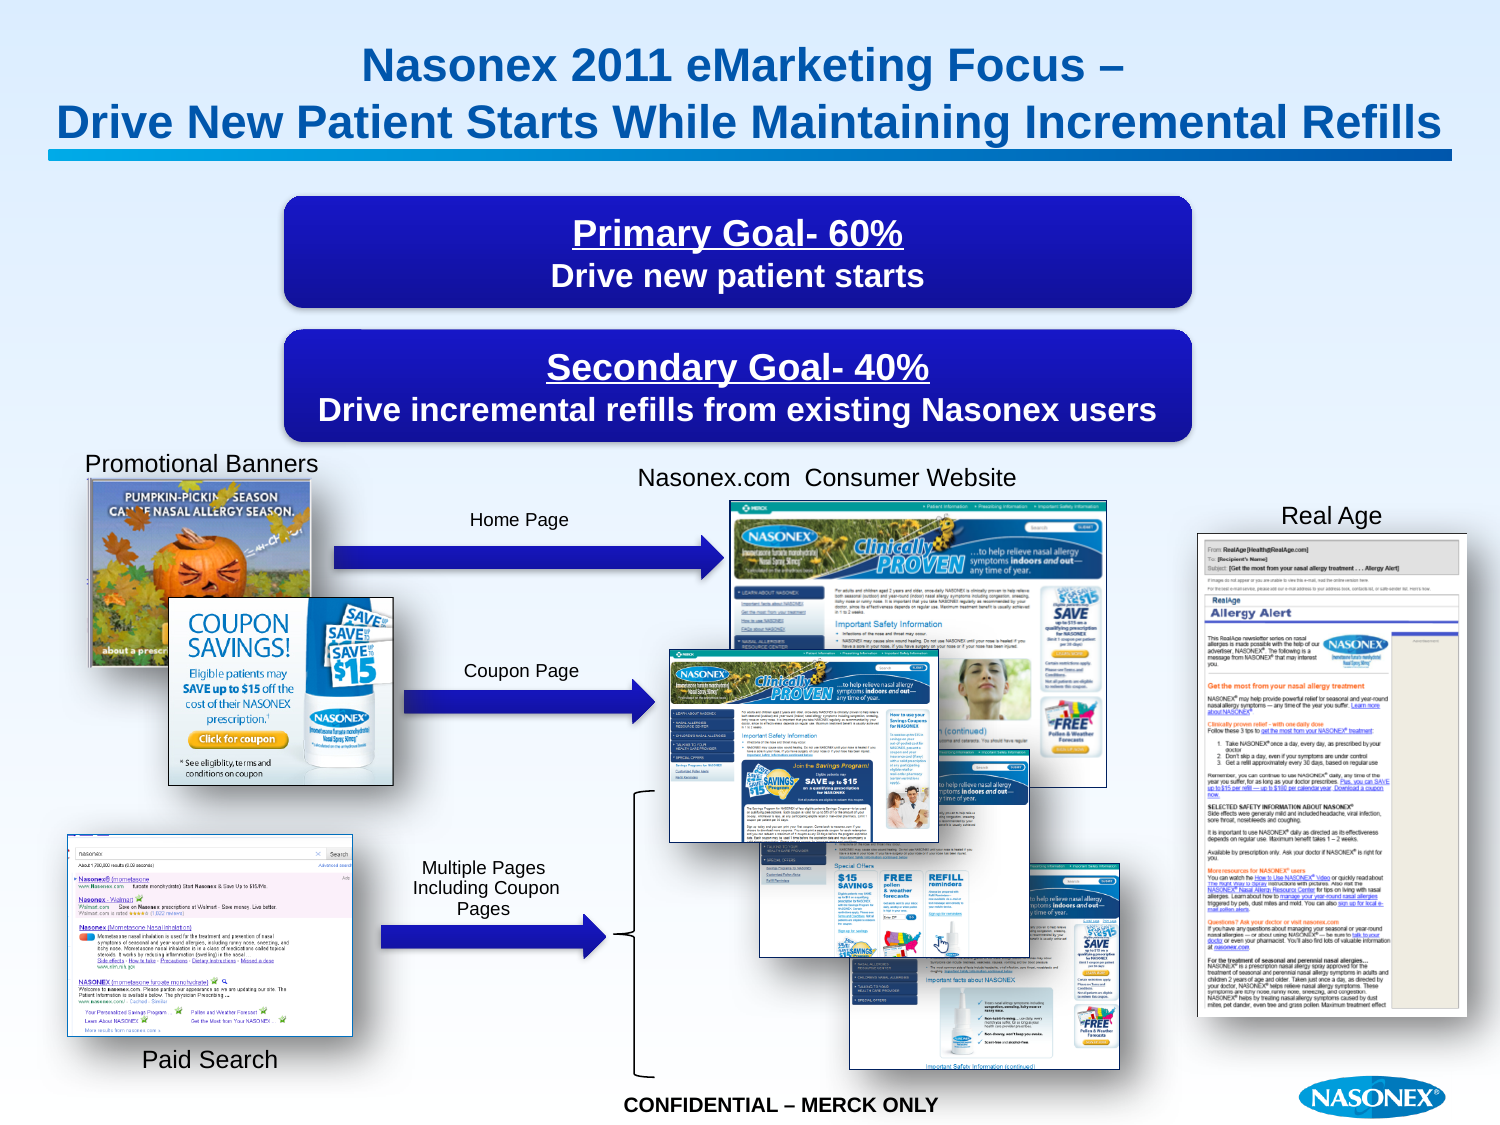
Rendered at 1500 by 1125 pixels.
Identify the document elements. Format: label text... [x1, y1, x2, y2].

text_box Secondary Goal- 40% Drive incremental refills from existing Nasonex users [284, 329, 1192, 443]
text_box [1196, 495, 1467, 1017]
title Nasonex 2011 eMarketing Focus – Drive New Patient Starts While Maintaining Incremental Refills [33, 24, 1468, 156]
text_box [2, 167, 1477, 470]
text_box [360, 535, 724, 581]
picture [1292, 1071, 1452, 1120]
text_box [442, 679, 651, 725]
text_box Promotional Banners [55, 443, 350, 486]
picture [86, 477, 394, 786]
text_box [381, 917, 607, 960]
picture [668, 501, 1121, 1070]
text_box Nasonex.com Consumer Website [602, 457, 1053, 500]
text_box [613, 790, 655, 1078]
text_box Home Page [436, 502, 603, 539]
text_box Primary Goal- 60% Drive new patient starts [284, 195, 1192, 308]
text_box Multiple Pages Including Coupon Pages [386, 850, 587, 927]
text_box CONFIDENTIAL – MERCK ONLY [549, 1084, 1013, 1125]
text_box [67, 833, 354, 1083]
text_box Coupon Page [442, 653, 628, 688]
